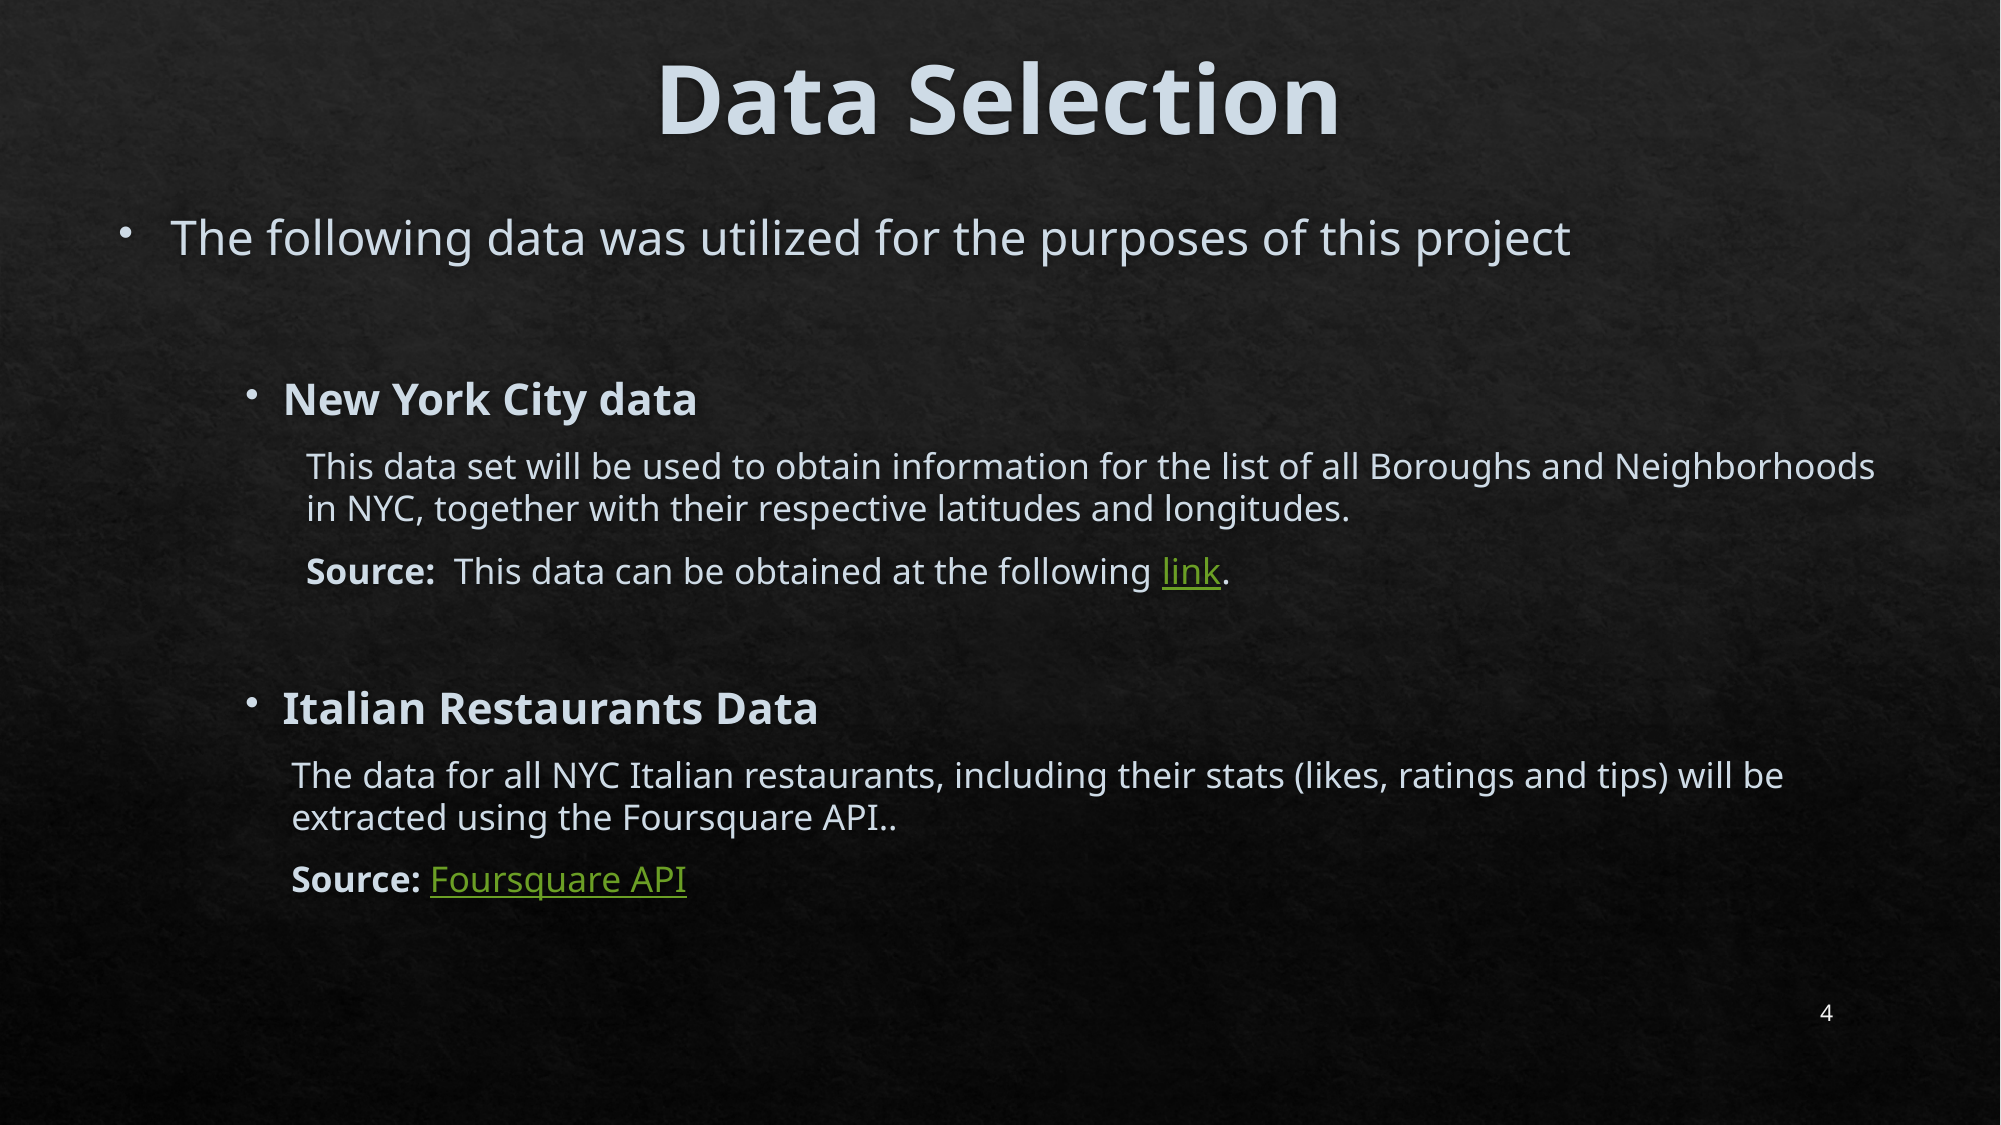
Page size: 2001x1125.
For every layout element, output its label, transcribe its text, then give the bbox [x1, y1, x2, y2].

title Data Selection [149, 0, 1849, 189]
list The following data was utilized for the purposes of this project New York City data This data set will be used to obtain information for the list of all Boroughs and Neighborhoods in NYC, together with their respective latitudes and longitudes. Source: This data can be obtained at the following link. Italian Restaurants Data The data for all NYC Italian restaurants, including their stats (likes, ratings and tips) will be extracted using the Foursquare API.. Source: Foursquare API [99, 194, 1900, 1045]
slide_number 4 [1724, 984, 1849, 1045]
